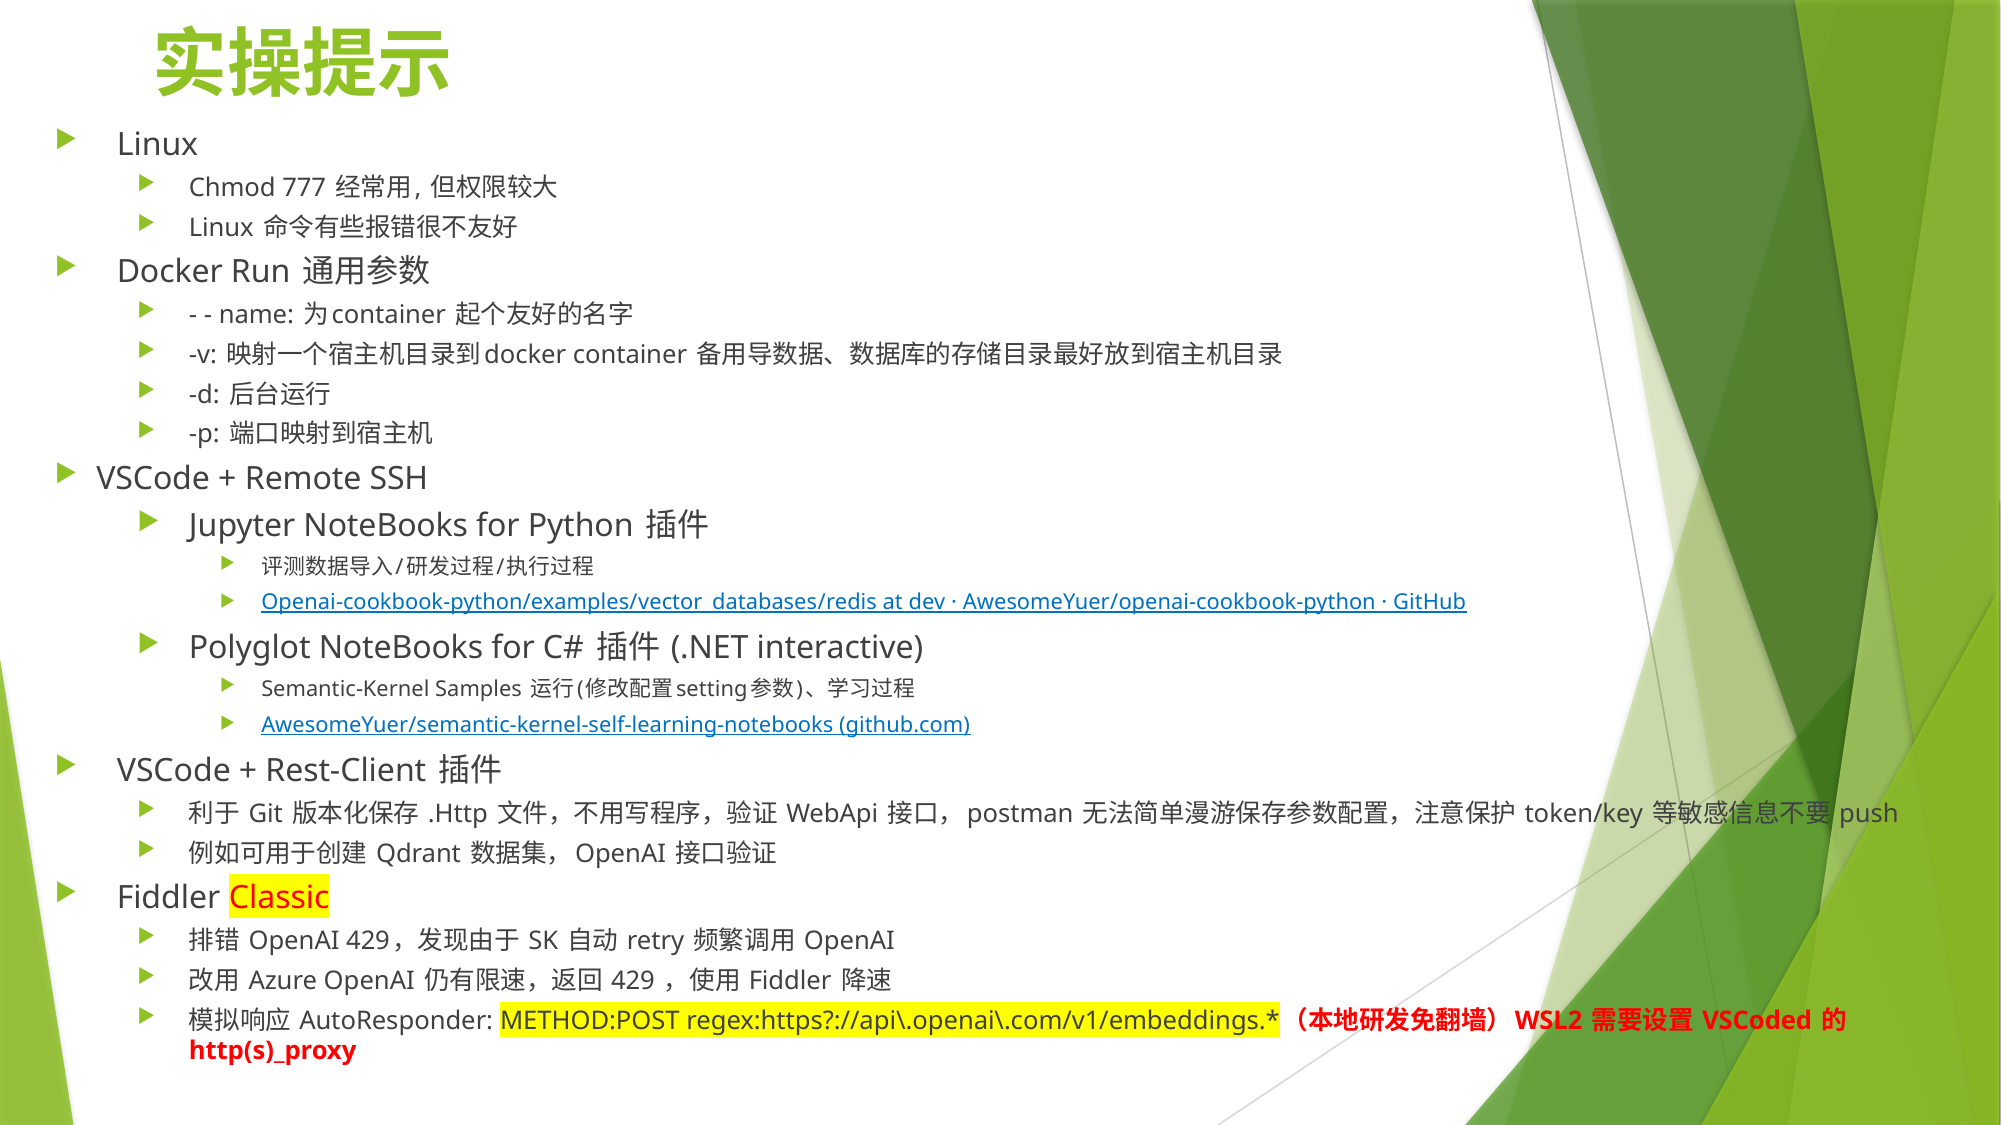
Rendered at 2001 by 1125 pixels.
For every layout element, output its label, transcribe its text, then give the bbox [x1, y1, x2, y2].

list Linux Chmod 777 经常用, 但权限较大 Linux 命令有些报错很不友好 Docker Run 通用参数 - - name: 为container 起个友好的名字 -v: 映射一个宿主机目录到docker container 备用导数据、数据库的存储目录最好放到宿主机目录 -d: 后台运行 -p: 端口映射到宿主机 VSCode + Remote SSH Jupyter NoteBooks for Python 插件 评测数据导入/研发过程/执行过程 Openai-cookbook-python/examples/vector_databases/redis at dev · AwesomeYuer/openai-cookbook-python · GitHub Polyglot NoteBooks for C# 插件 (.NET interactive) Semantic-Kernel Samples 运行(修改配置setting参数)、学习过程 AwesomeYuer/semantic-kernel-self-learning-notebooks (github.com) VSCode + Rest-Client 插件 利于 Git 版本化保存 .Http 文件，不用写程序，验证 WebApi 接口，postman 无法简单漫游保存参数配置，注意保护 token/key 等敏感信息不要 push 例如可用于创建 Qdrant 数据集，OpenAI 接口验证 Fiddler Classic 排错 OpenAI 429，发现由于 SK 自动 retry 频繁调用 OpenAI 改用 Azure OpenAI 仍有限速，返回 429 ，使用 Fiddler 降速 模拟响应 AutoResponder: METHOD:POST regex:https?://api\.openai\.com/v1/embeddings.*（本地研发免翻墙）WSL2 需要设置 VSCoded 的 http(s)_proxy [39, 115, 1988, 1103]
title 实操提示 [137, 7, 1863, 115]
